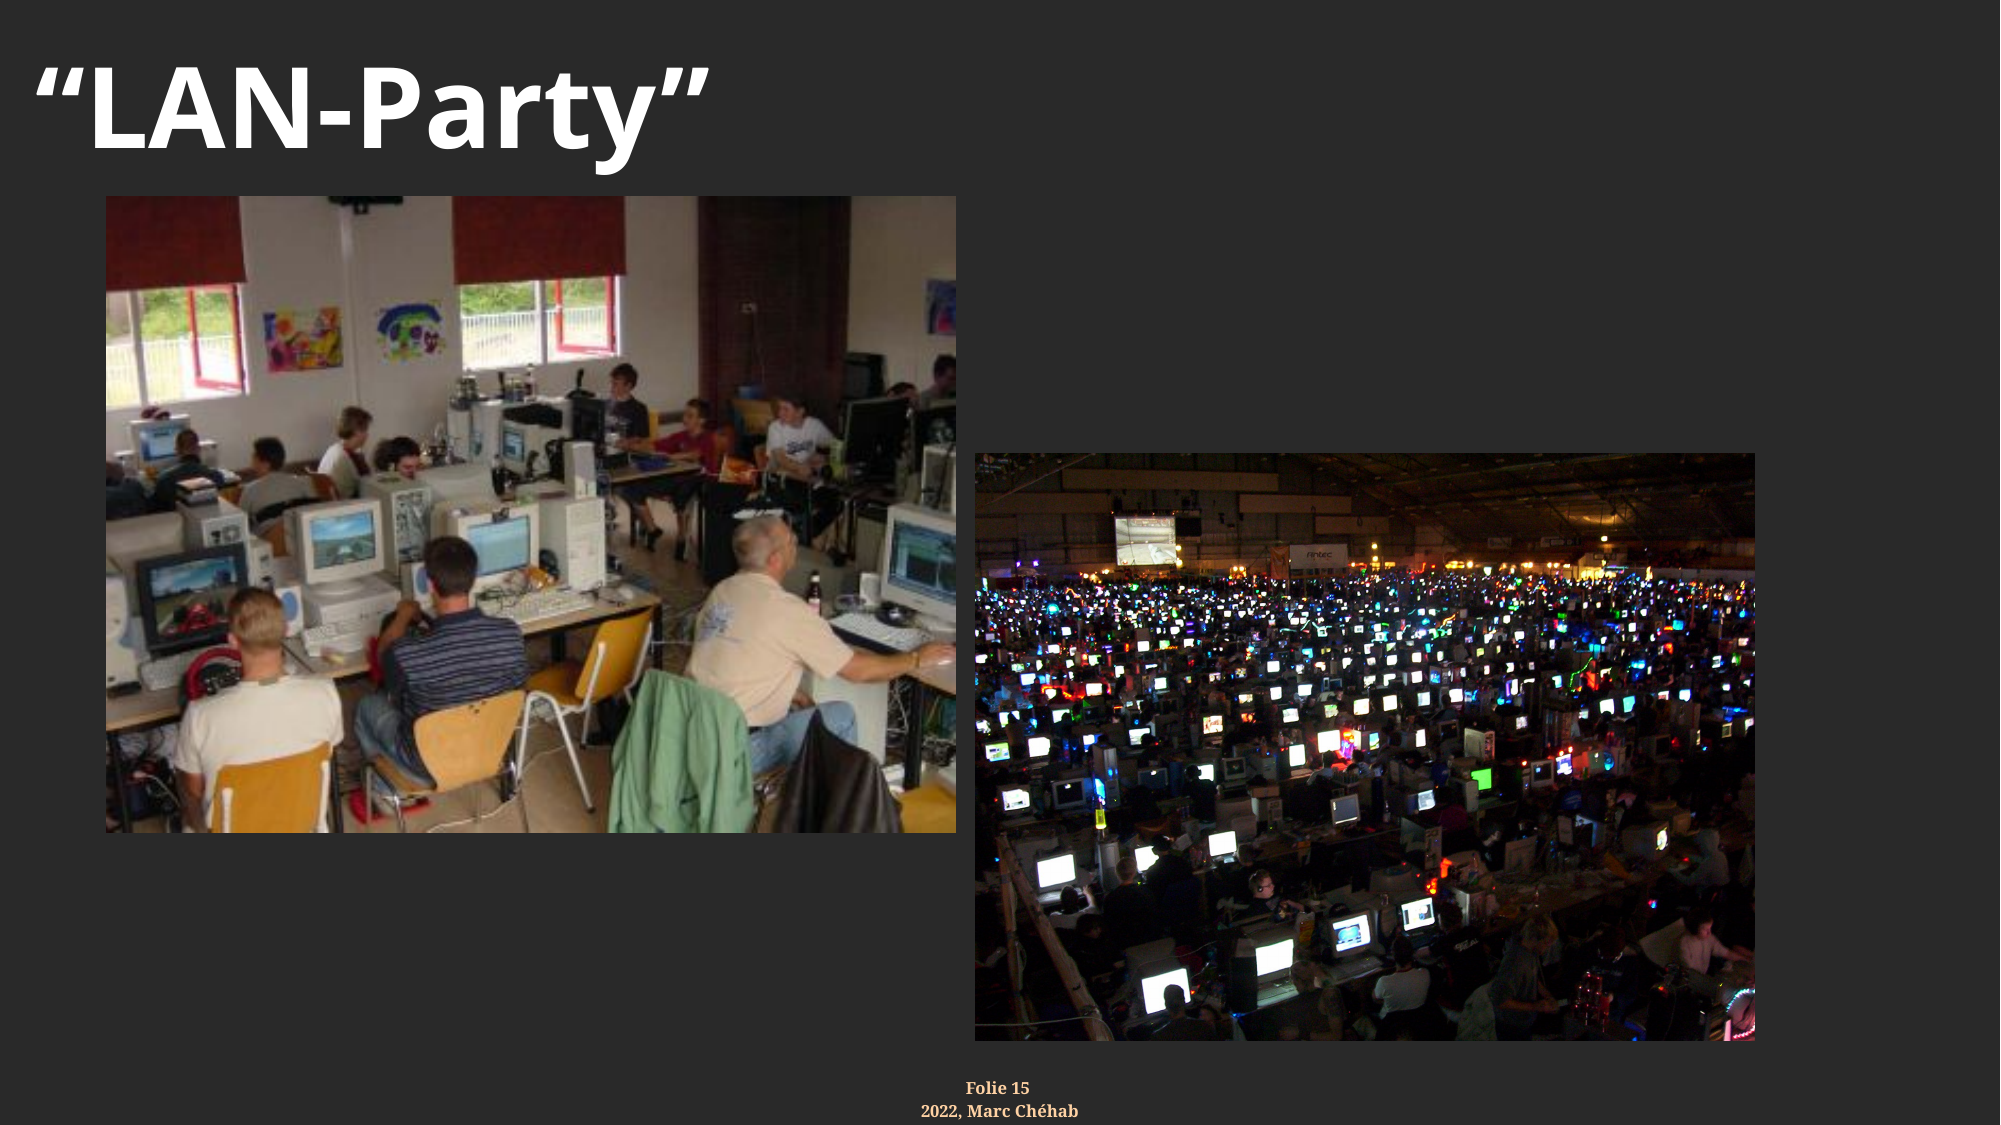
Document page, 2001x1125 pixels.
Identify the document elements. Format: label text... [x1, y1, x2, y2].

picture [106, 196, 956, 834]
title “LAN-Party” [35, 27, 1773, 180]
picture [975, 453, 1755, 1042]
